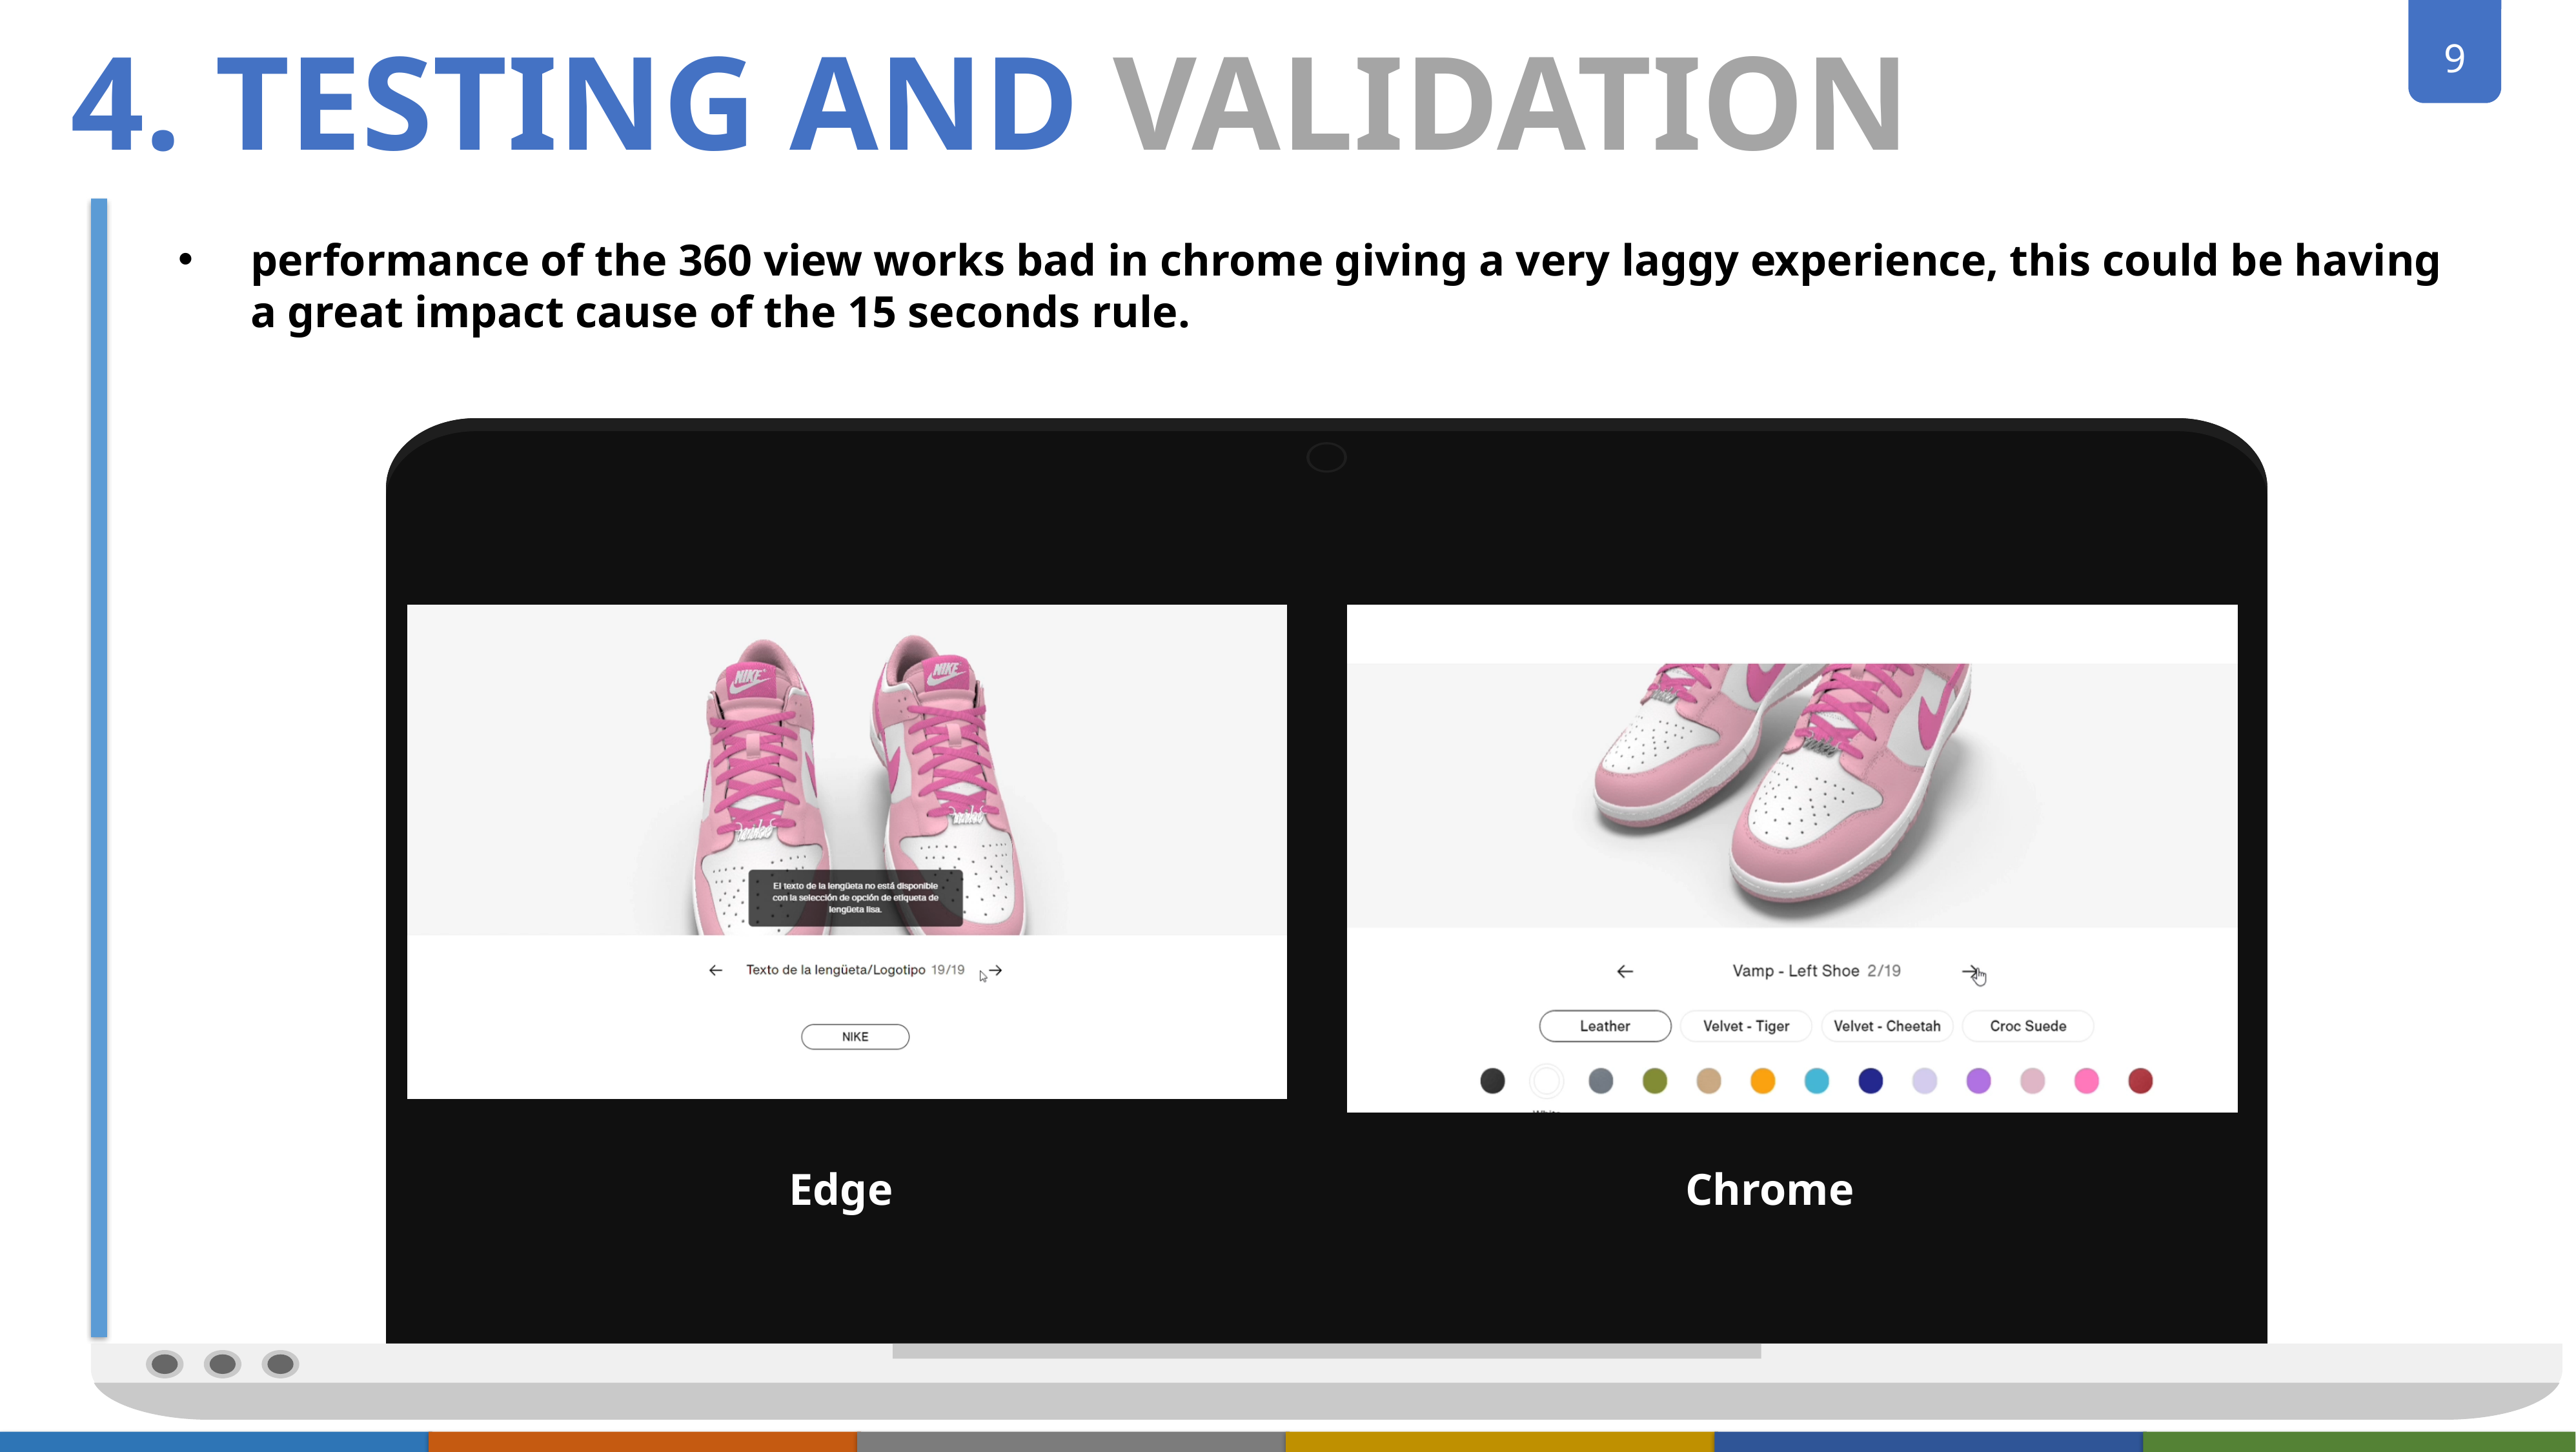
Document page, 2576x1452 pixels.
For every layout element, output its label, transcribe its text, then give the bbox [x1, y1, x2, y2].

text_box [90, 198, 108, 416]
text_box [90, 418, 2563, 1420]
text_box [1346, 604, 2238, 1113]
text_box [407, 604, 1288, 1100]
text_box performance of the 360 view works bad in chrome giving a very laggy experience, this could be having a great impact cause of the 15 seconds rule. [168, 228, 2476, 341]
text_box 4. TESTING AND VALIDATION [61, 15, 2119, 181]
